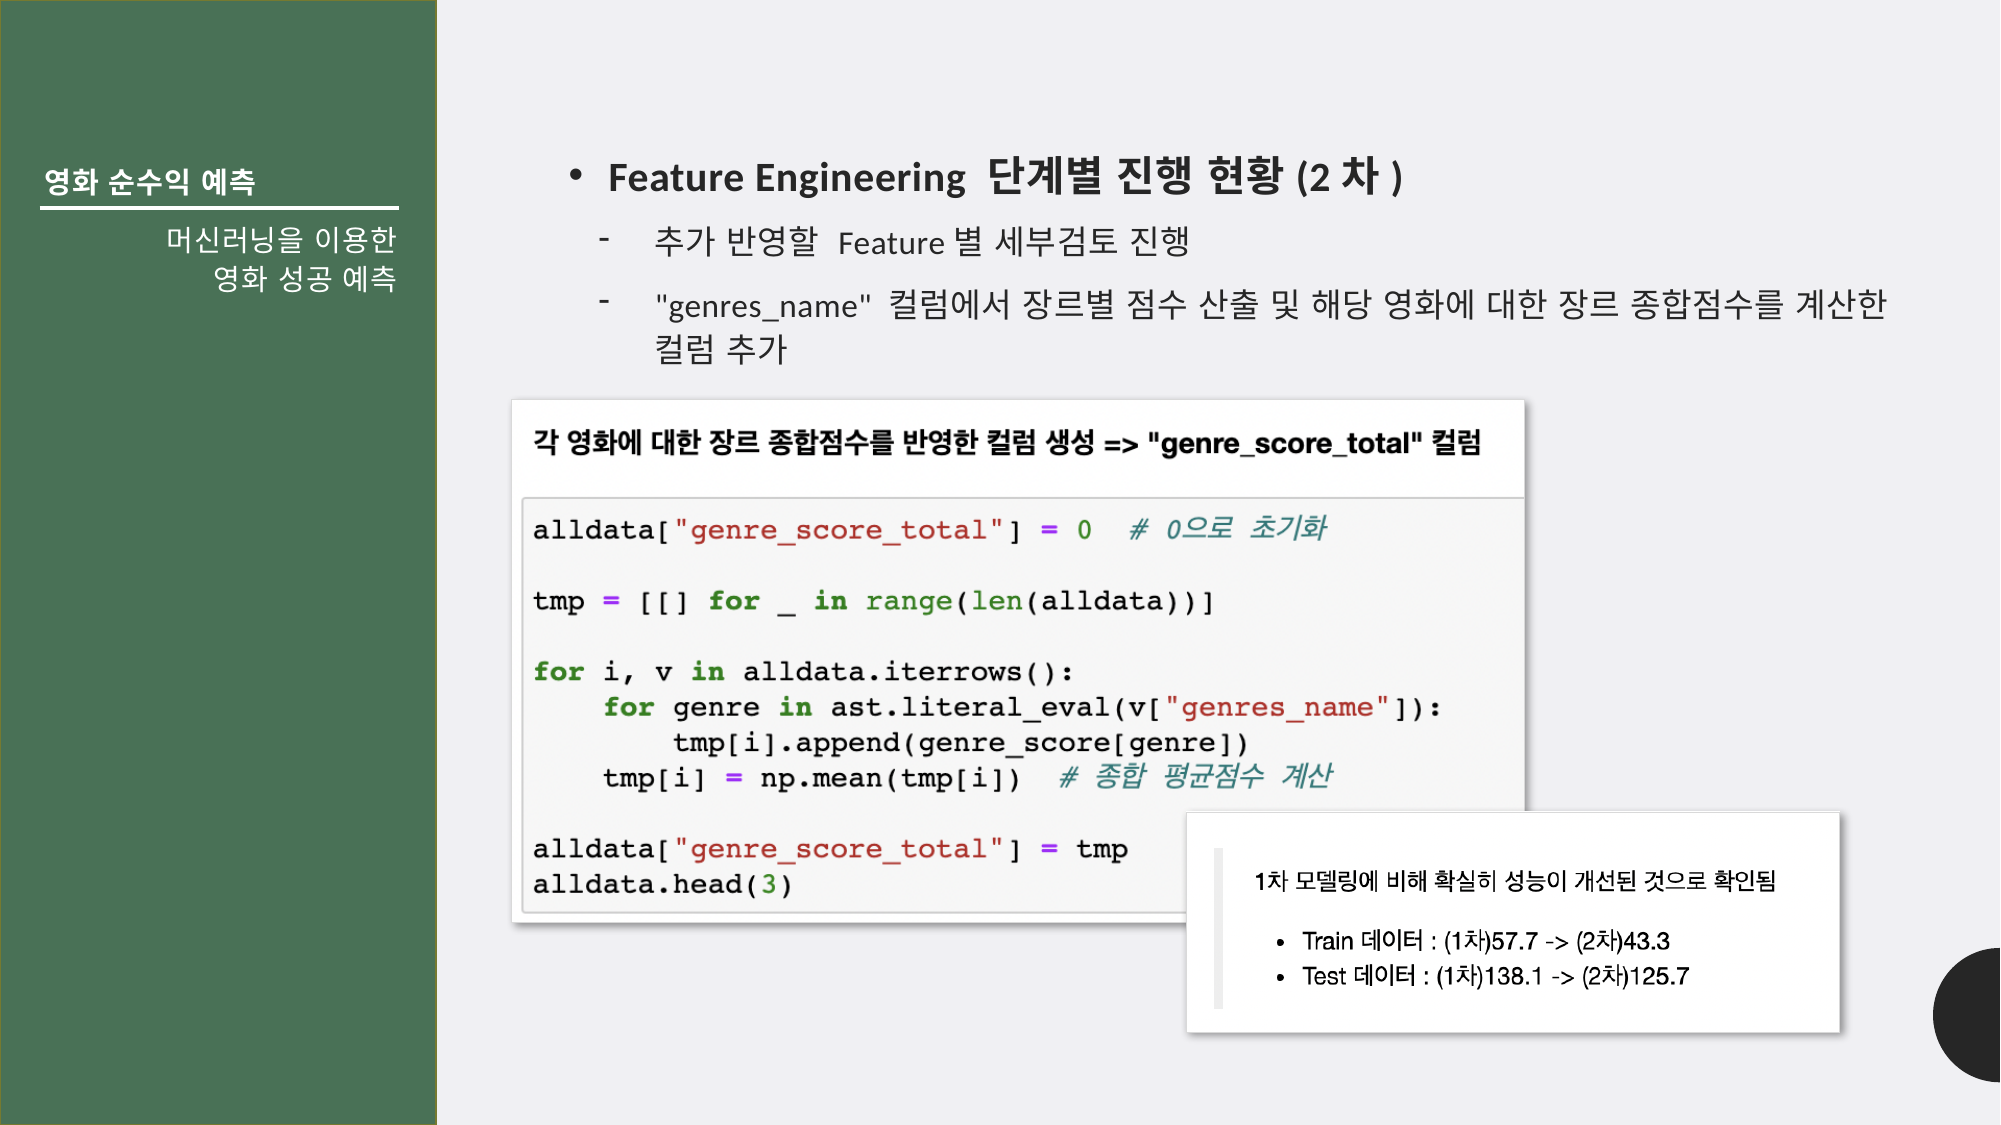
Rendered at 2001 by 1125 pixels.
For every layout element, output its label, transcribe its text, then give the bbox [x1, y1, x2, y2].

title 머신러닝을 이용한 영화 성공 예측 [26, 215, 416, 357]
list Feature Engineering 단계별 진행 현황(2차) 추가 반영할 Feature별 세부검토 진행 "genres_name" 컬럼에서 장르별 점수 산출 및 해당 영화에 대한 장르 종합점수를 계산한 컬럼 추가 [550, 124, 1924, 465]
text_box [0, 0, 437, 1125]
picture [511, 399, 1840, 1033]
text_box 영화 순수익 예측 [26, 58, 416, 215]
